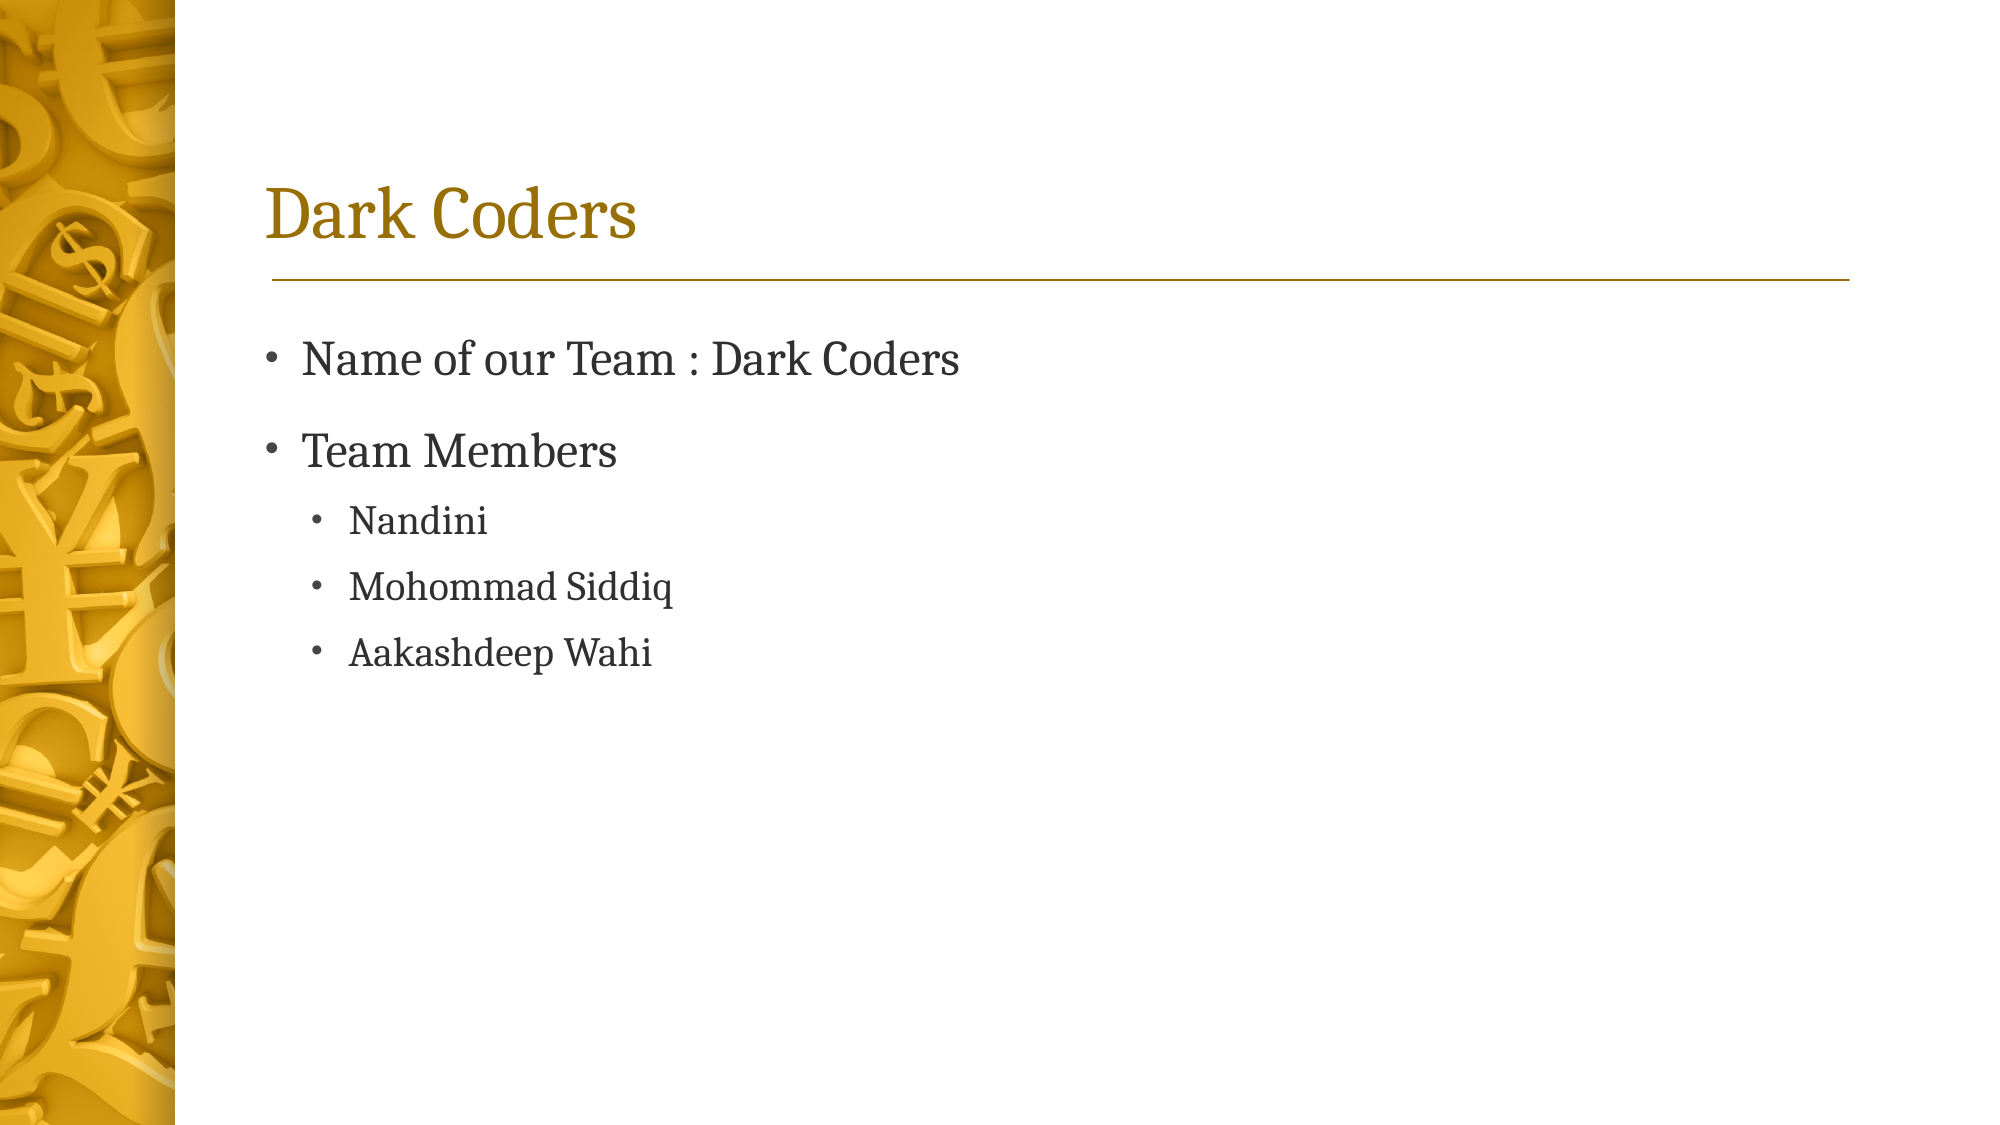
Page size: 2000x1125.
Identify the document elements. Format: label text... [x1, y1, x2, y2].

title Dark Coders [249, 62, 1863, 263]
picture [0, 0, 175, 1125]
list Name of our Team : Dark Coders Team Members Nandini Mohommad Siddiq Aakashdeep Wahi [249, 324, 1863, 1012]
